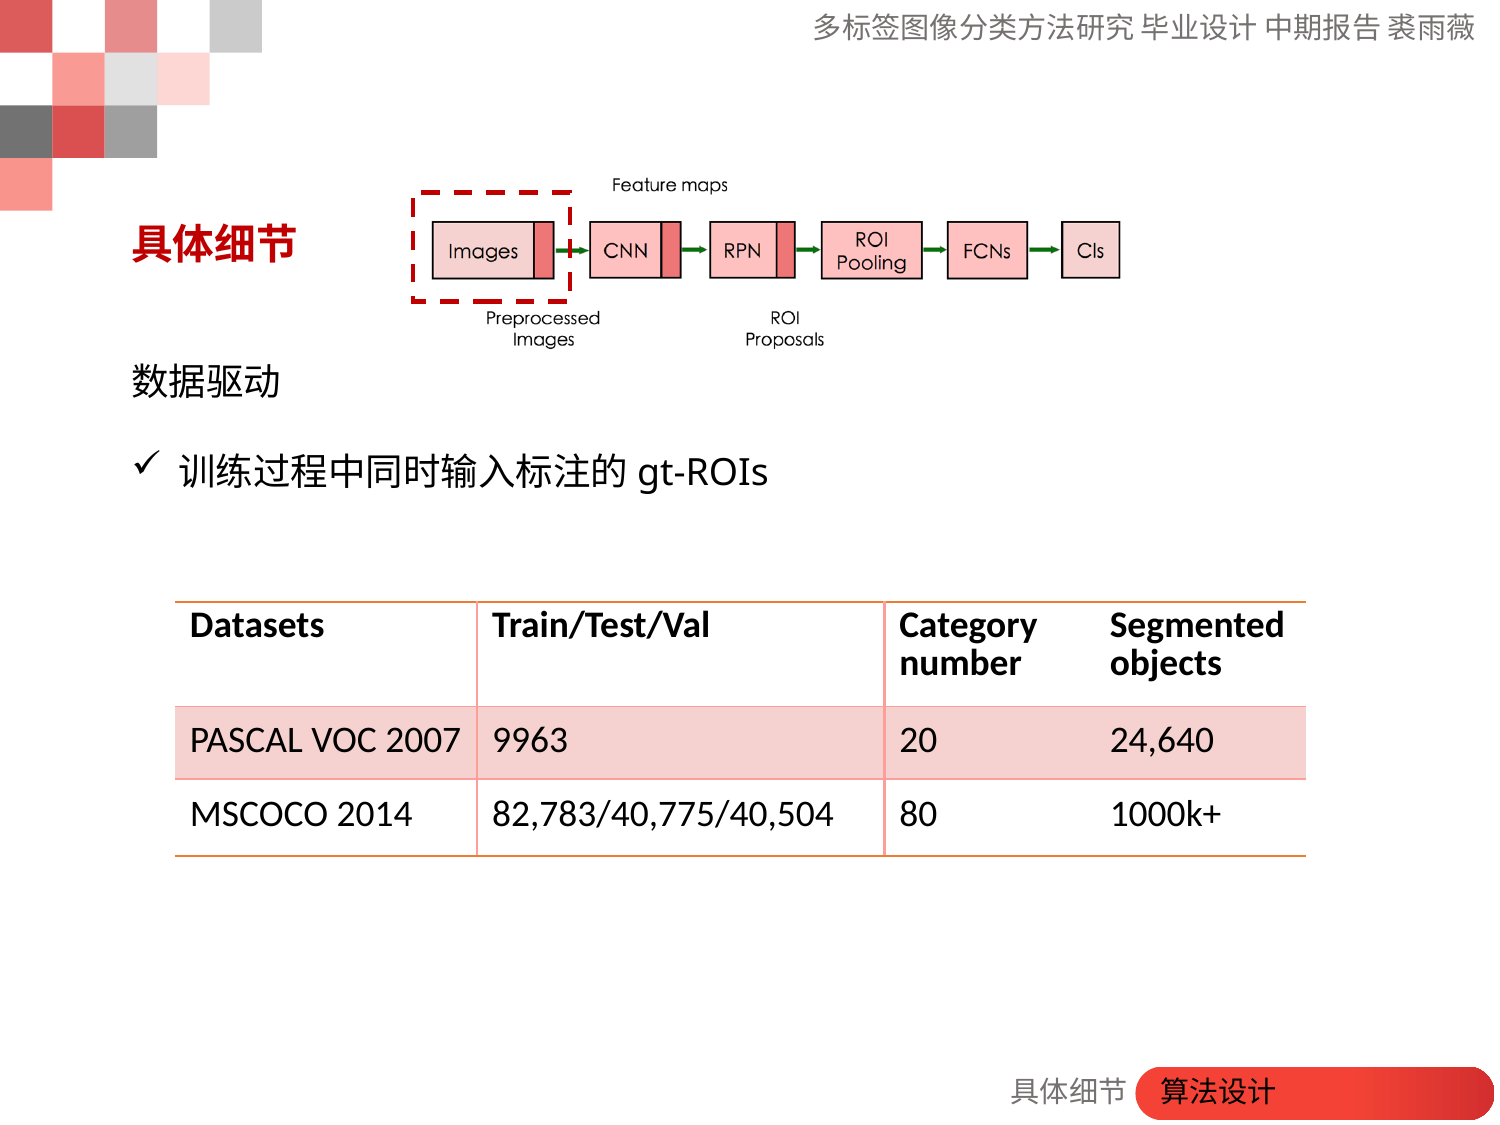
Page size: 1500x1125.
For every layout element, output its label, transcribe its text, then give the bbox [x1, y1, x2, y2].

table_header Train/Test/Val [478, 603, 883, 706]
table_cell 82,783/40,775/40,504 [478, 780, 883, 855]
text_box [412, 191, 425, 303]
text_box [1146, 1065, 1496, 1122]
text_box 具体细节 数据驱动 训练过程中同时输入标注的gt-ROIs [116, 210, 1409, 546]
table_cell 9963 [478, 707, 883, 778]
table_header Category number [886, 603, 1095, 706]
table_cell 24,640 [1095, 707, 1306, 778]
table_cell 1000k+ [1095, 780, 1306, 855]
table_cell PASCAL VOC 2007 [175, 707, 476, 778]
table_cell MSCOCO 2014 [175, 780, 476, 855]
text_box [0, 0, 263, 211]
picture [425, 144, 1132, 383]
table_cell 80 [886, 780, 1095, 855]
text_box 具体细节 算法设计 [995, 1066, 1292, 1116]
table_cell 20 [886, 707, 1095, 778]
table_header Segmented objects [1095, 603, 1306, 706]
table_header Datasets [175, 603, 476, 706]
